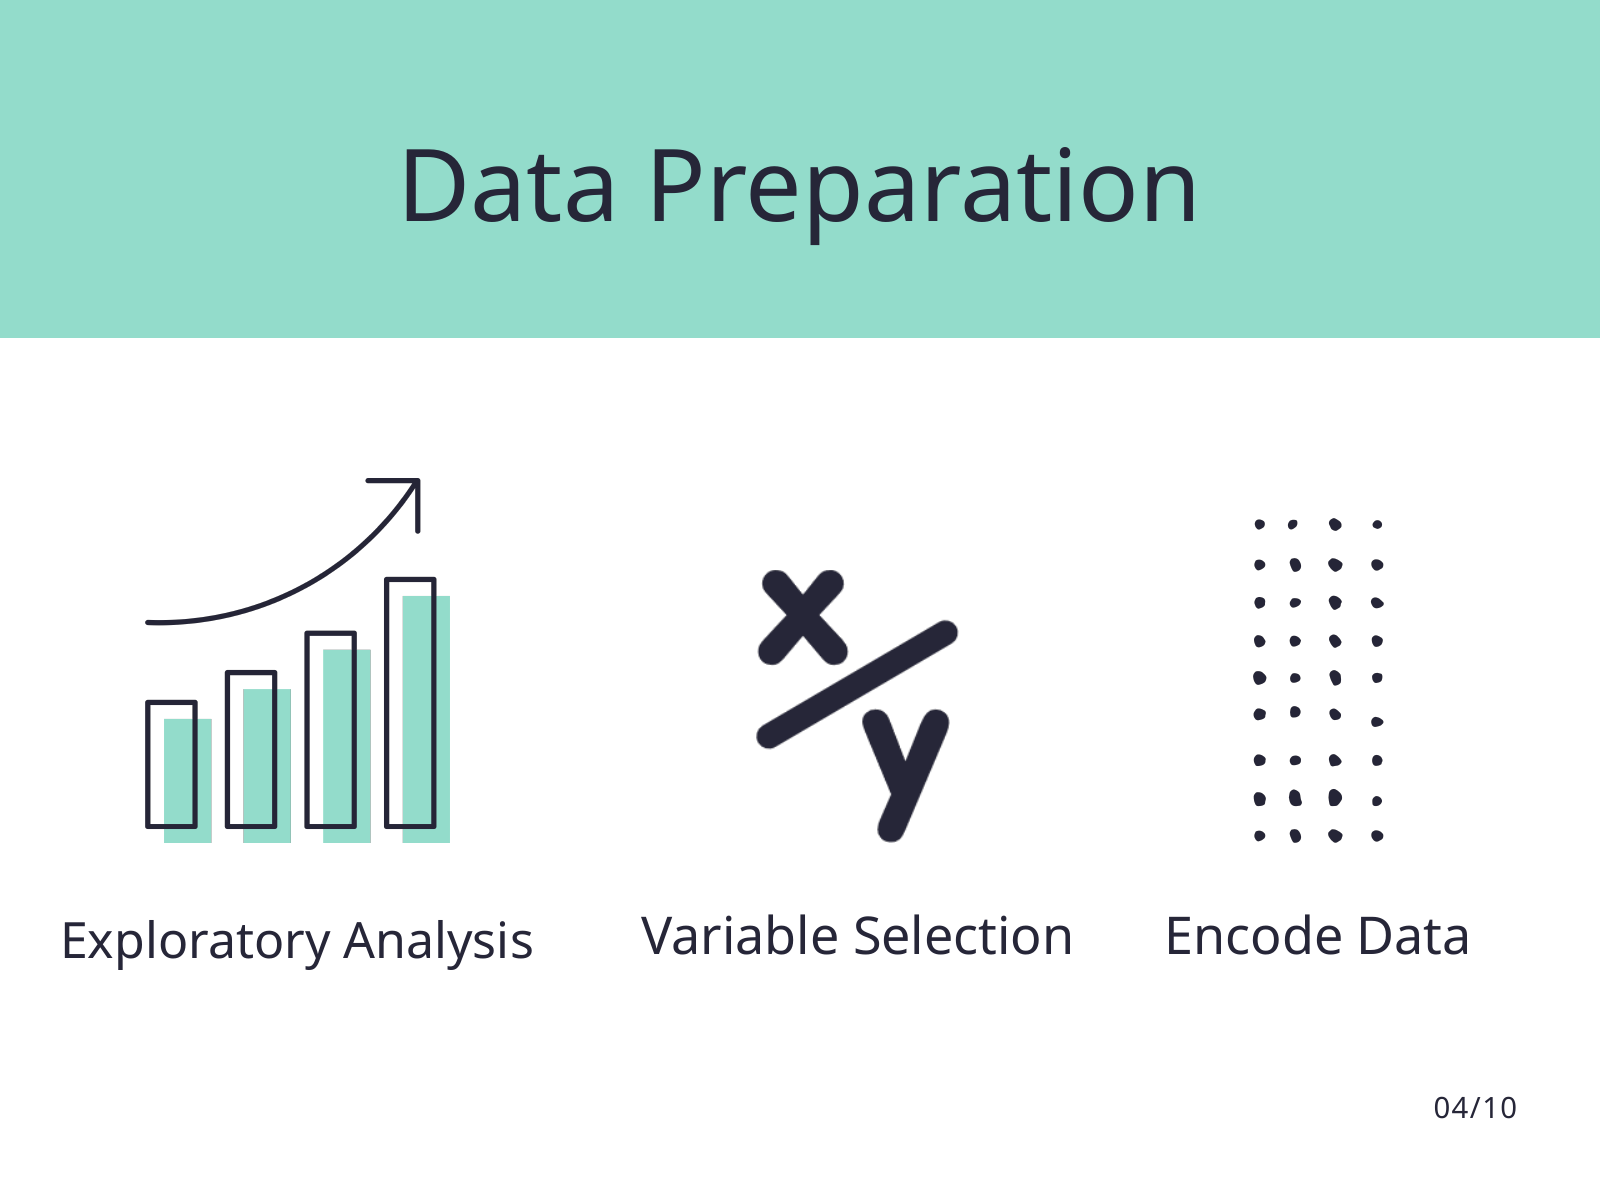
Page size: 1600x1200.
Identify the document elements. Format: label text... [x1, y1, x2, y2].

picture [1252, 518, 1384, 843]
text_box Exploratory Analysis [41, 898, 553, 968]
picture [755, 568, 961, 843]
text_box Variable Selection [624, 892, 1092, 966]
picture [145, 478, 450, 844]
text_box 04/10 [879, 1095, 1518, 1124]
text_box Encode Data [1156, 892, 1480, 966]
picture [0, 0, 1600, 338]
